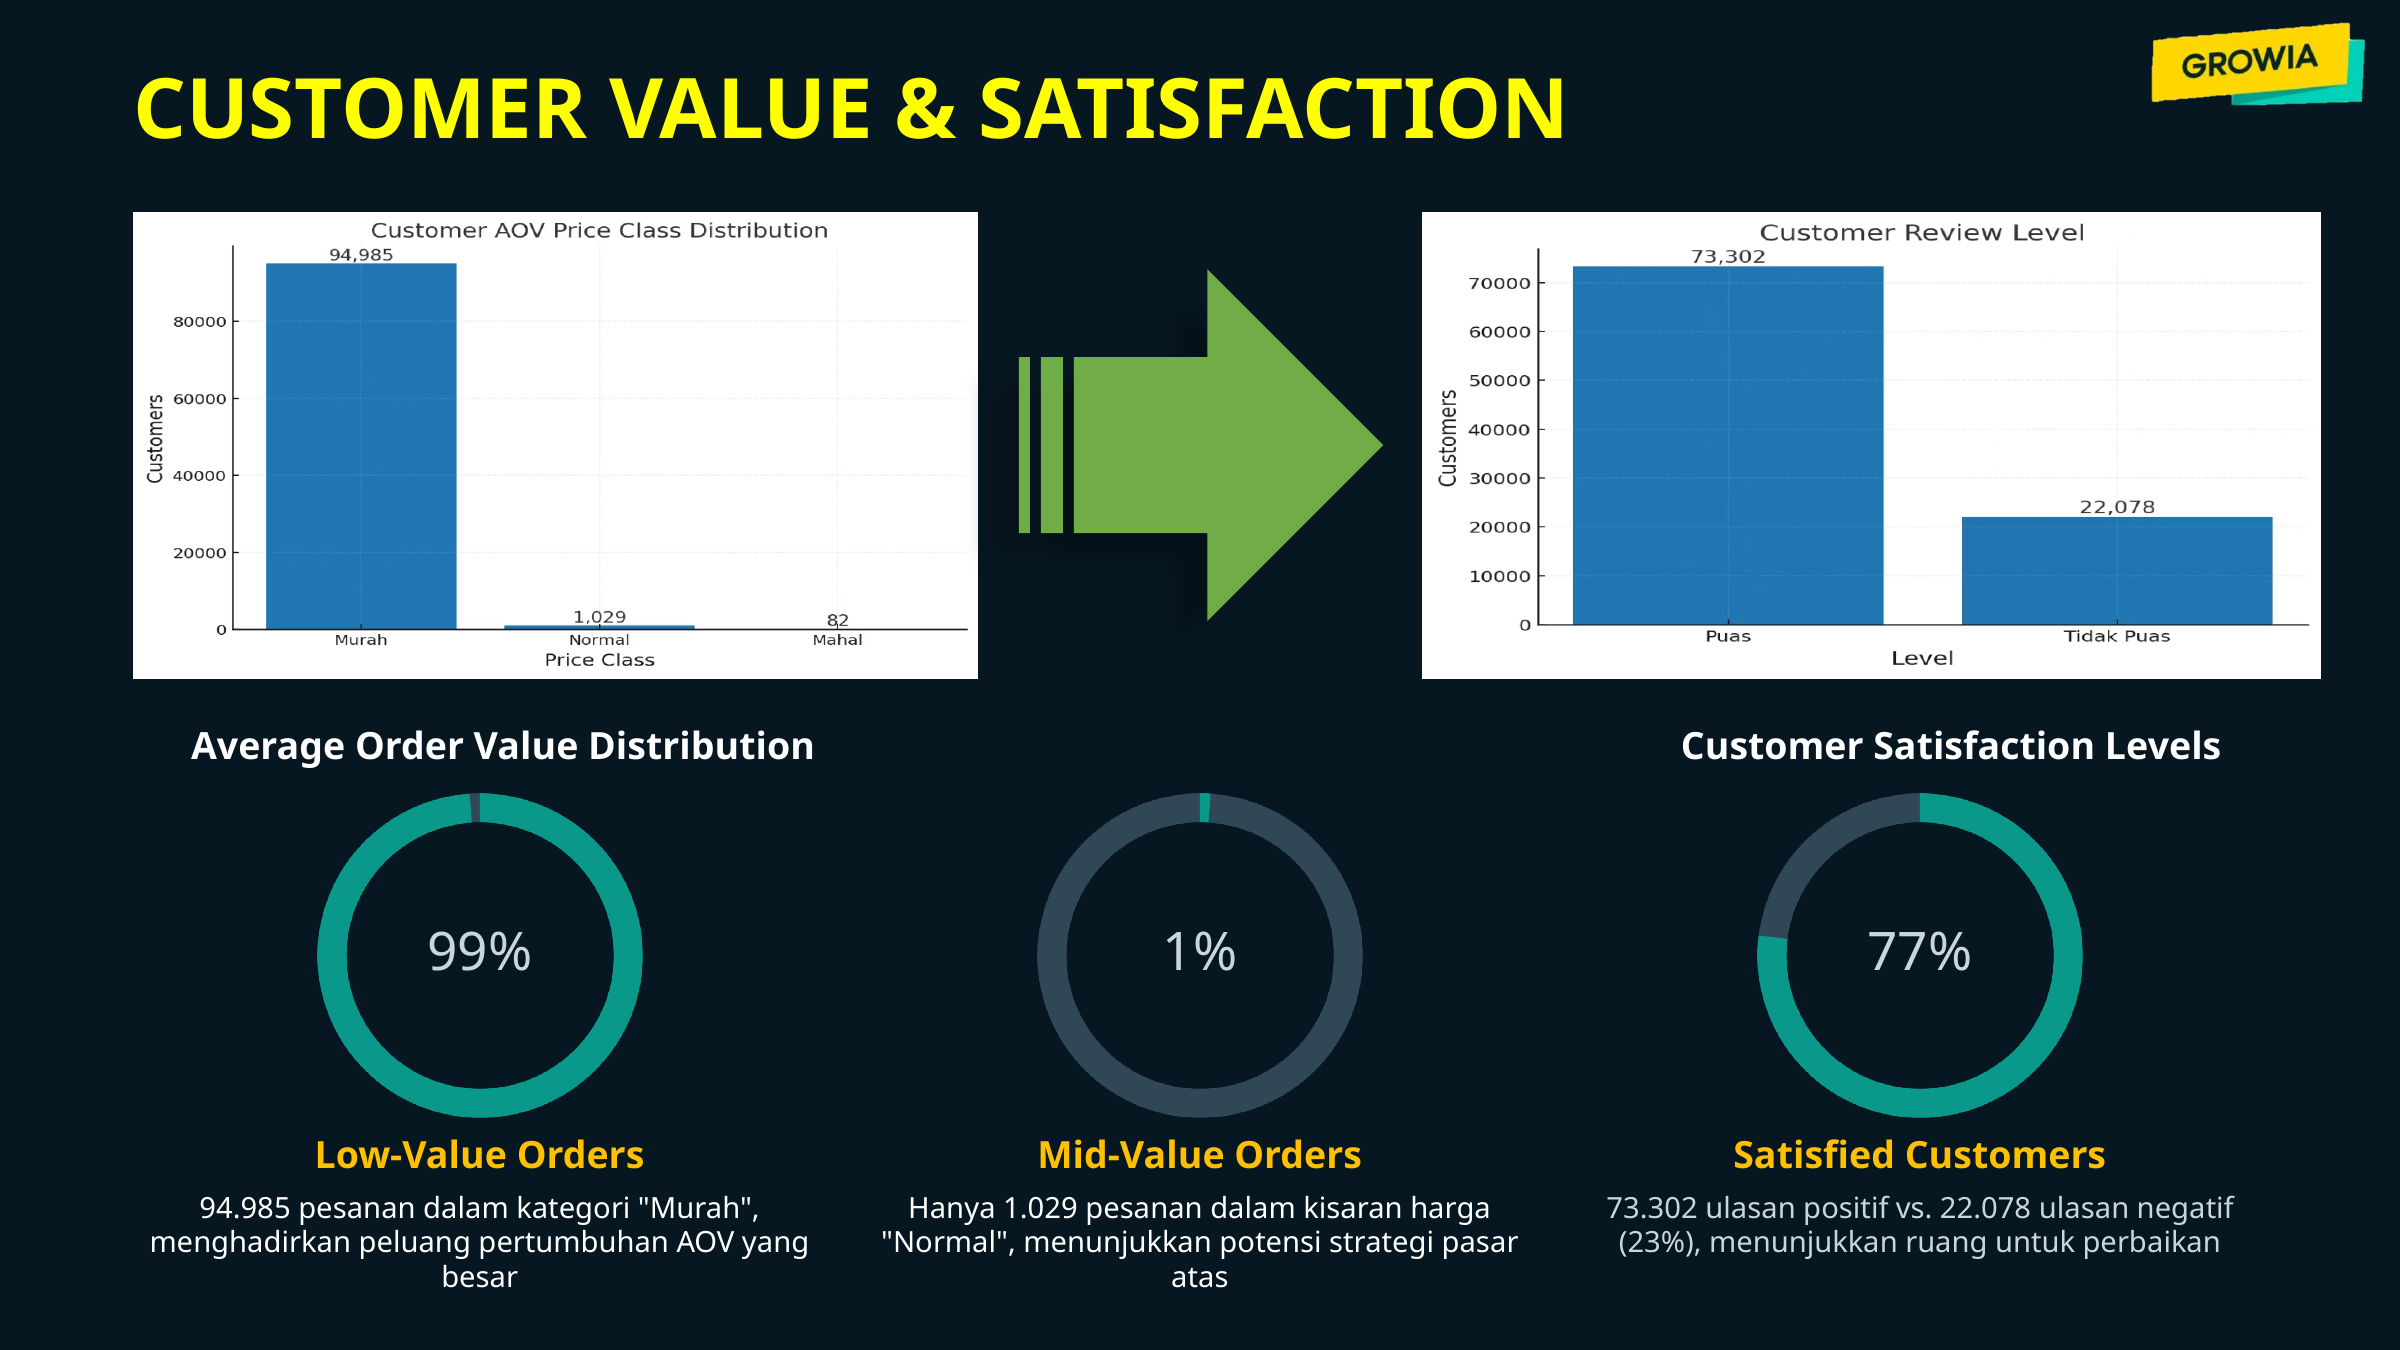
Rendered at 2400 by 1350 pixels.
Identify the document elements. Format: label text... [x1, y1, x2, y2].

text_box [1040, 356, 1064, 534]
picture [133, 212, 978, 679]
text_box Hanya 1.029 pesanan dalam kisaran harga "Normal", menunjukkan potensi strategi pasar atas [853, 1189, 1547, 1259]
text_box 73.302 ulasan positif vs. 22.078 ulasan negatif (23%), menunjukkan ruang untuk perbaikan [1573, 1189, 2267, 1259]
picture [1422, 212, 2321, 679]
text_box Average Order Value Distribution [206, 729, 801, 769]
picture [1037, 793, 1363, 1118]
text_box Satisfied Customers [1762, 1144, 2078, 1177]
text_box Low-Value Orders [346, 1144, 613, 1177]
text_box [1018, 356, 1031, 534]
text_box 94.985 pesanan dalam kategori "Murah", menghadirkan peluang pertumbuhan AOV yang besar [133, 1189, 827, 1259]
text_box Mid-Value Orders [1070, 1144, 1330, 1177]
picture [2124, 0, 2400, 189]
picture [1757, 793, 2083, 1118]
text_box [1072, 266, 1385, 624]
text_box CUSTOMER VALUE & SATISFACTION [133, 91, 1222, 156]
picture [317, 793, 643, 1118]
text_box Customer Satisfaction Levels [1681, 729, 2222, 768]
